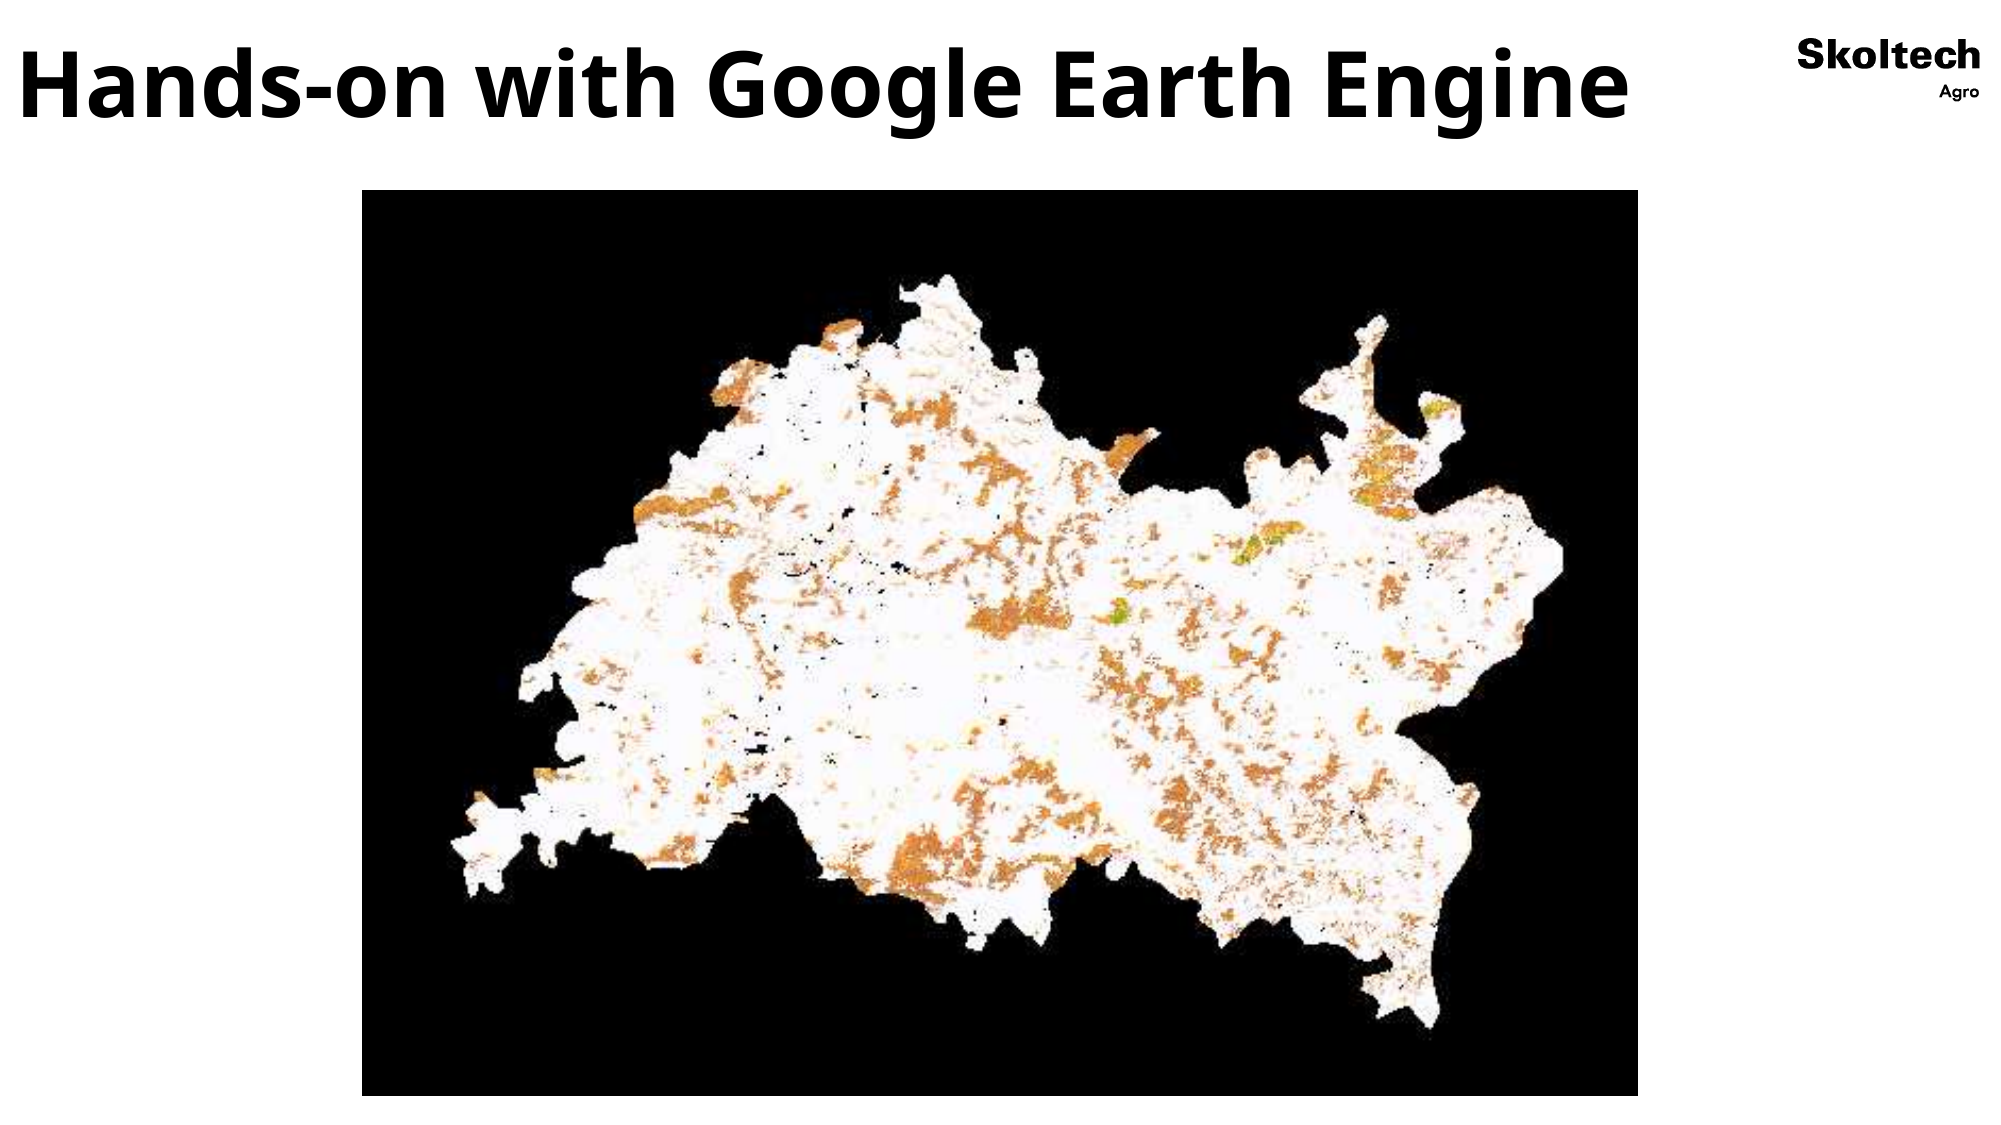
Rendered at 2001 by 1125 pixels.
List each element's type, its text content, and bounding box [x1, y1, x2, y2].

picture [1946, 20, 1985, 116]
title Hands-on with Google Earth Engine [0, 0, 1946, 175]
picture [362, 190, 1638, 1096]
